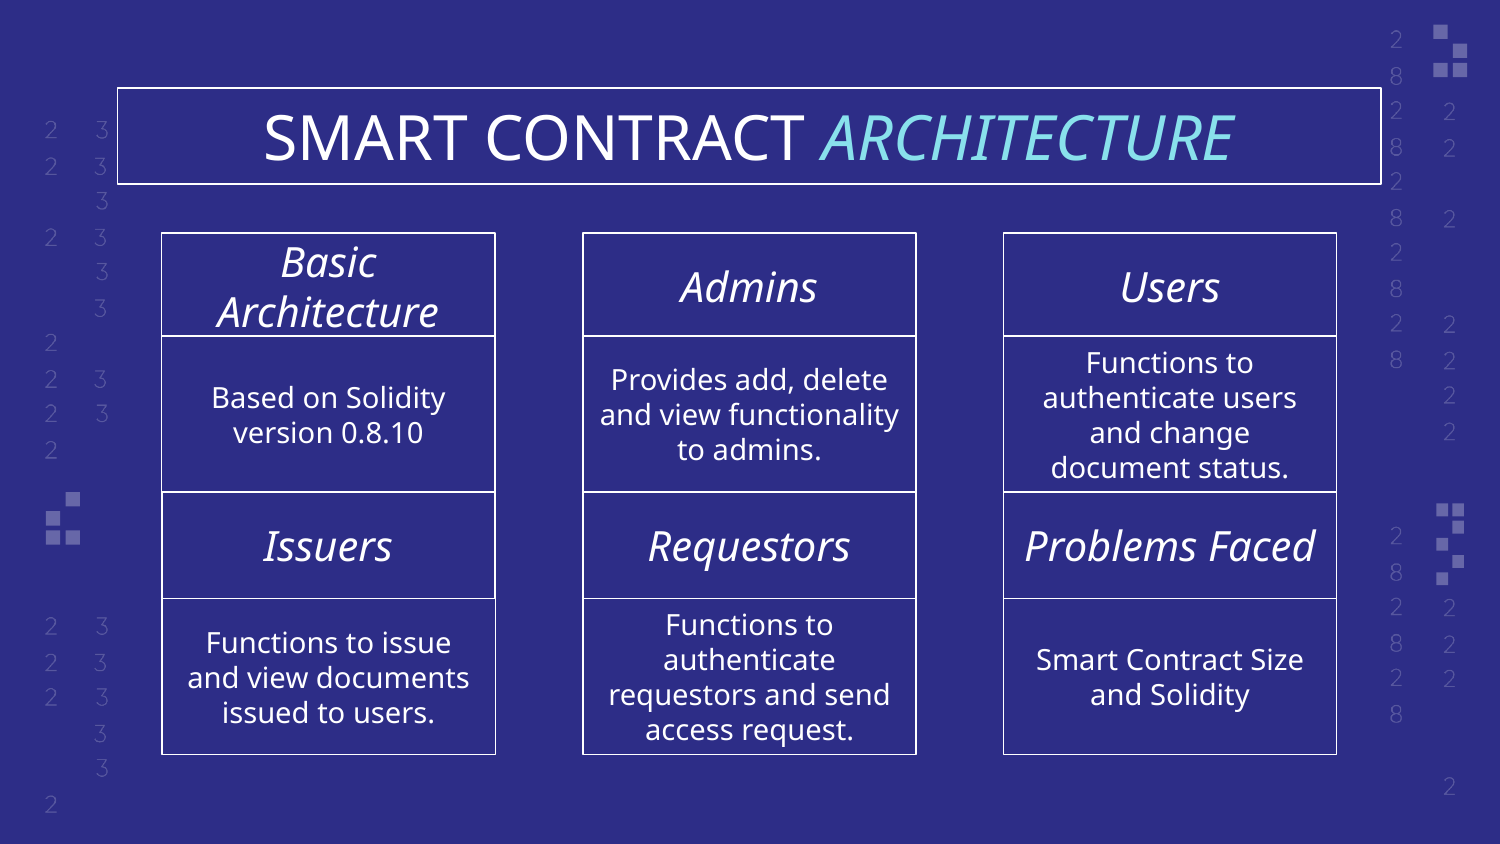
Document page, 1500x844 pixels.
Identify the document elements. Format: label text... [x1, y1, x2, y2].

subtitle Functions to issue and view documents issued to users. [161, 598, 496, 755]
title Users [1003, 232, 1337, 335]
title Requestors [582, 491, 917, 598]
title Issuers [161, 491, 496, 598]
title Problems Faced [1003, 491, 1337, 598]
subtitle Functions to authenticate requestors and send access request. [582, 598, 917, 755]
title Admins [582, 232, 917, 335]
subtitle Functions to authenticate users and change document status. [1003, 335, 1337, 491]
title SMART CONTRACT ARCHITECTURE [117, 87, 1382, 185]
title Basic Architecture [161, 232, 496, 335]
picture [45, 30, 1455, 813]
subtitle Smart Contract Size and Solidity [1003, 598, 1337, 755]
subtitle Based on Solidity version 0.8.10 [161, 335, 496, 491]
subtitle Provides add, delete and view functionality to admins. [582, 335, 917, 491]
